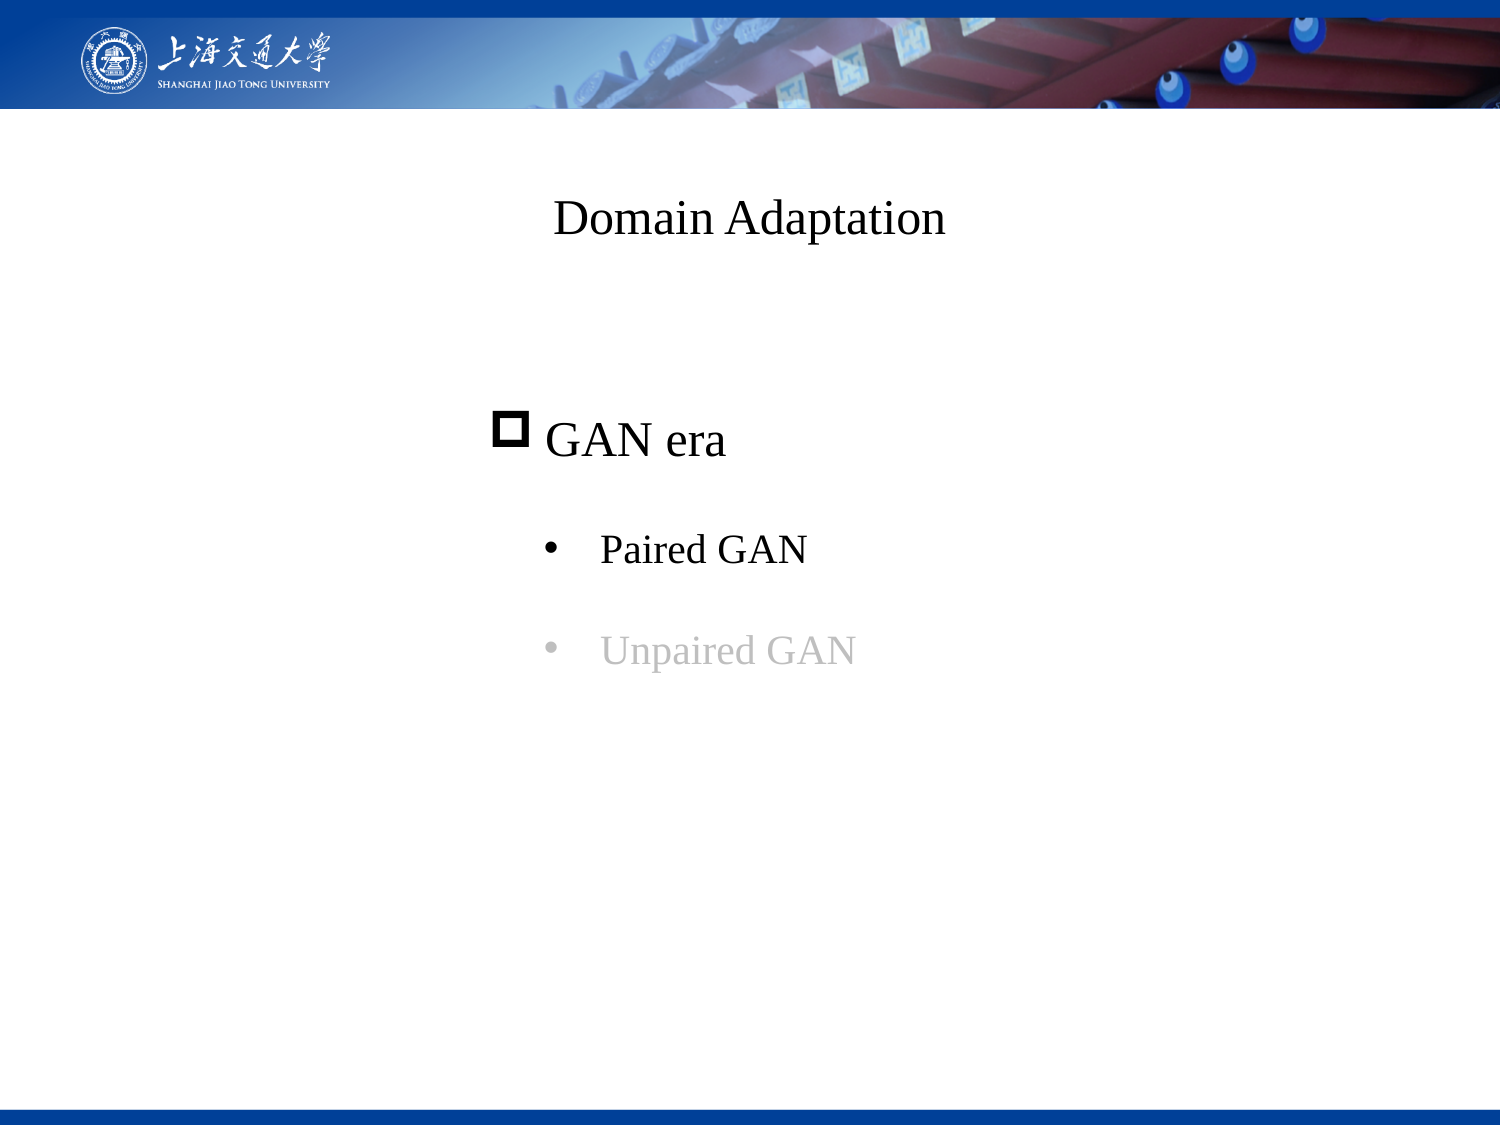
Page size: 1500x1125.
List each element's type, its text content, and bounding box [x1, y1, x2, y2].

text_box Domain Adaptation [538, 177, 962, 252]
picture [0, 18, 1500, 109]
text_box Paired GAN Unpaired GAN [529, 514, 873, 680]
text_box GAN era [473, 398, 742, 474]
